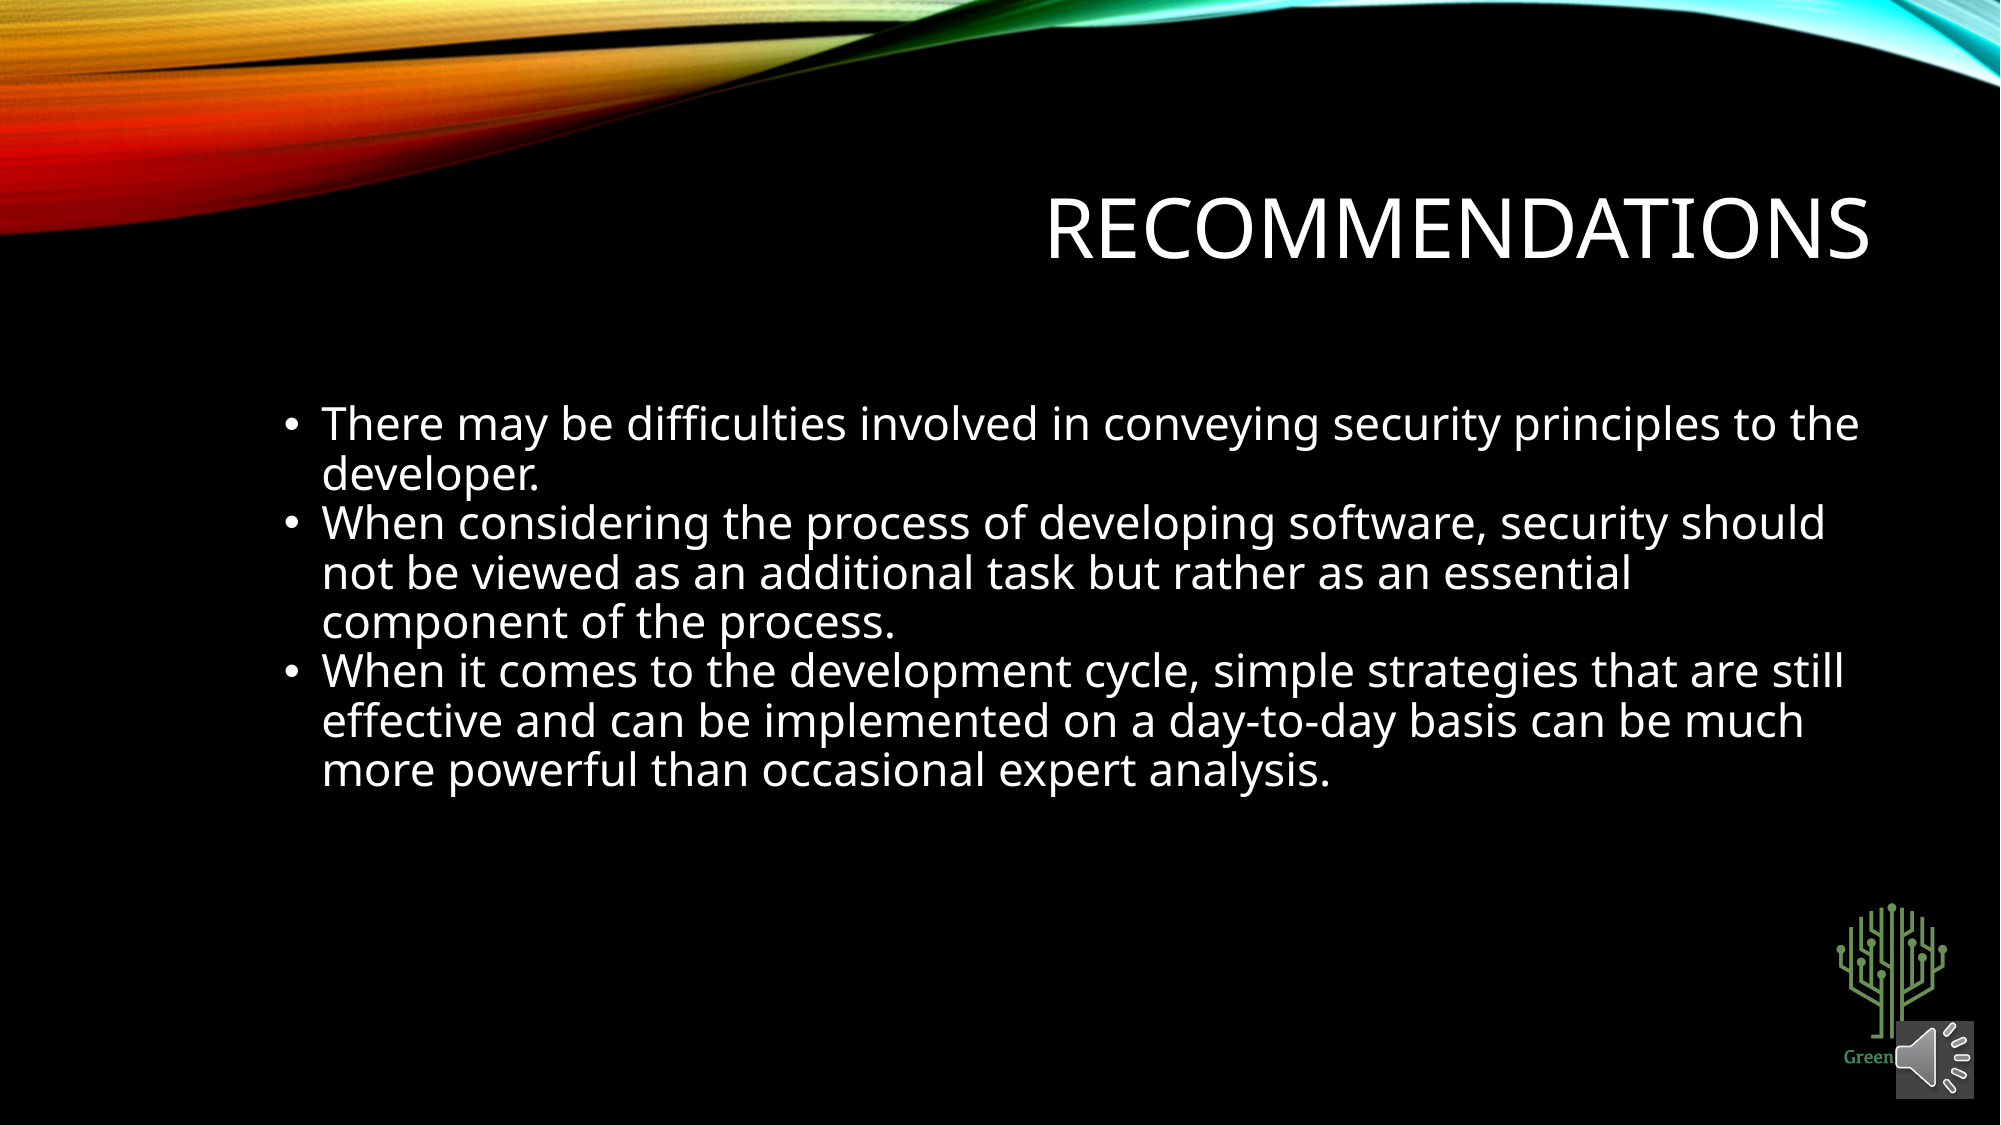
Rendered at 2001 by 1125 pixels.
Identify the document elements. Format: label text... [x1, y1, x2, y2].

picture [0, 0, 2000, 237]
list There may be difficulties involved in conveying security principles to the developer. When considering the process of developing software, security should not be viewed as an additional task but rather as an essential component of the process. When it comes to the development cycle, simple strategies that are still effective and can be implemented on a day-to-day basis can be much more powerful than occasional expert analysis. [118, 393, 1882, 1053]
picture [1817, 892, 1976, 1101]
title RECOMMENDATIONS [474, 125, 1888, 338]
